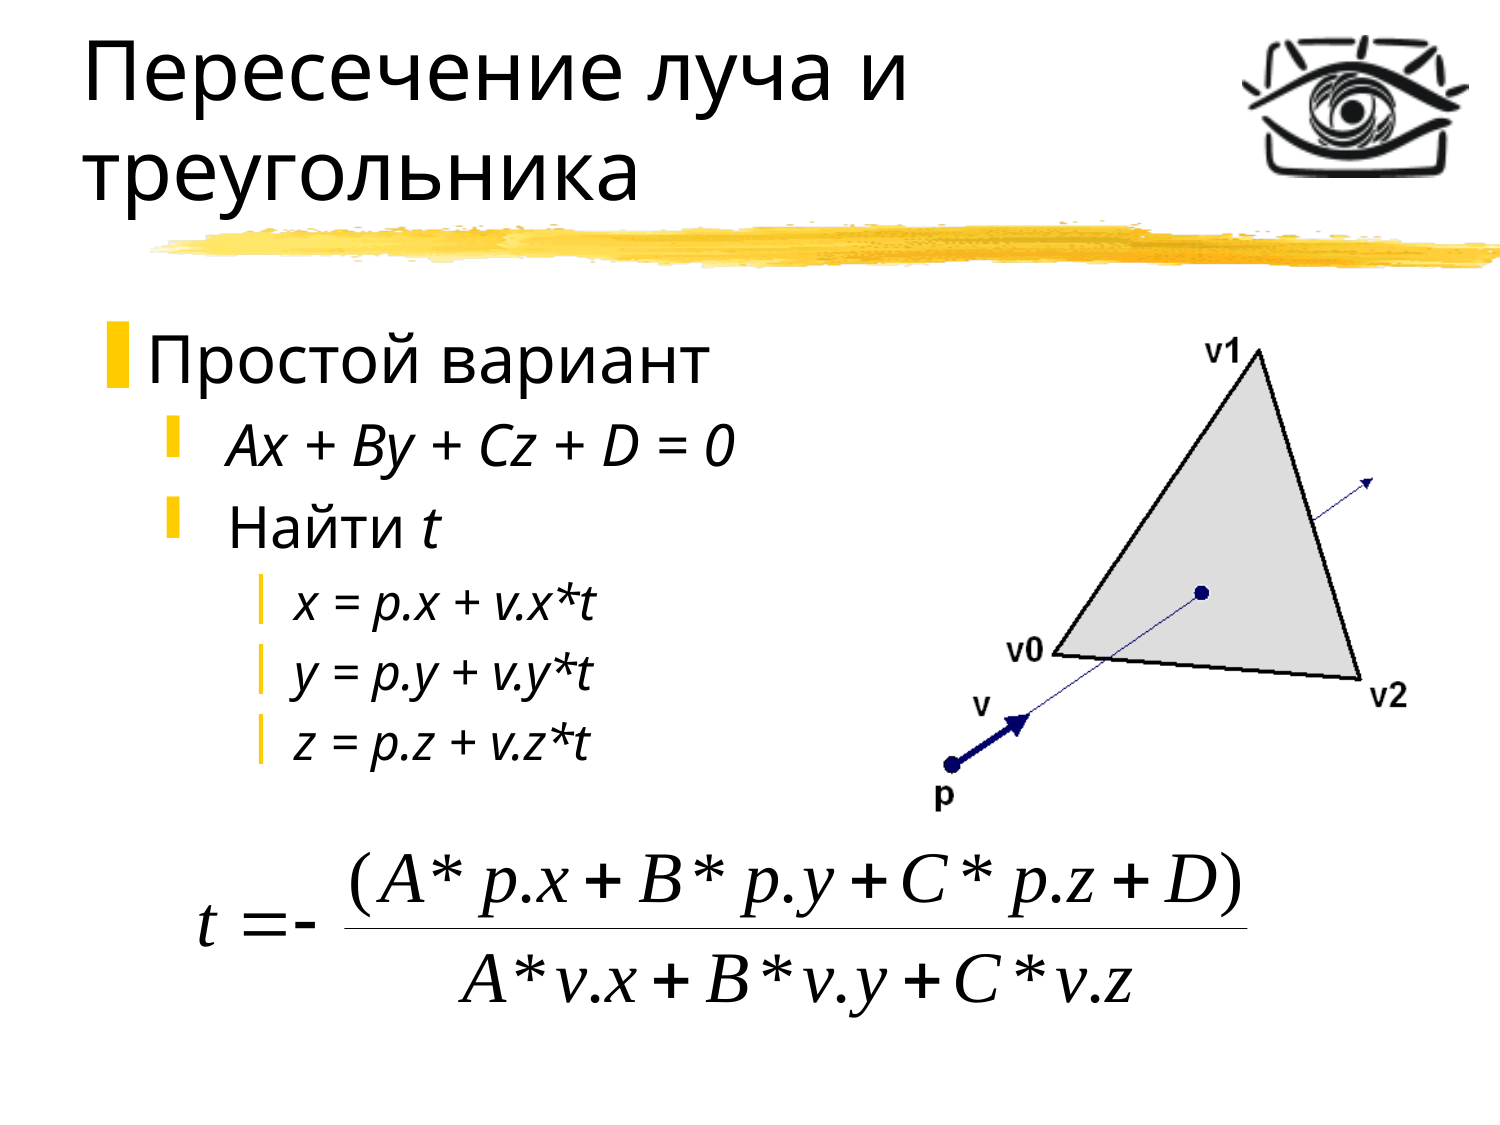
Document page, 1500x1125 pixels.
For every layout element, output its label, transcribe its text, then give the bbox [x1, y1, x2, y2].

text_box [187, 831, 1263, 1032]
text_box [910, 330, 1417, 830]
picture [150, 215, 1500, 279]
title Пересечение луча и треугольника [66, 37, 1342, 226]
picture [1241, 34, 1469, 179]
list Простой вариант Ax + By + Cz + D = 0 Найти t x = p.x + v.x*t y = p.y + v.y*t z = p.z + v.z*t [74, 309, 1417, 994]
picture [913, 327, 1419, 822]
